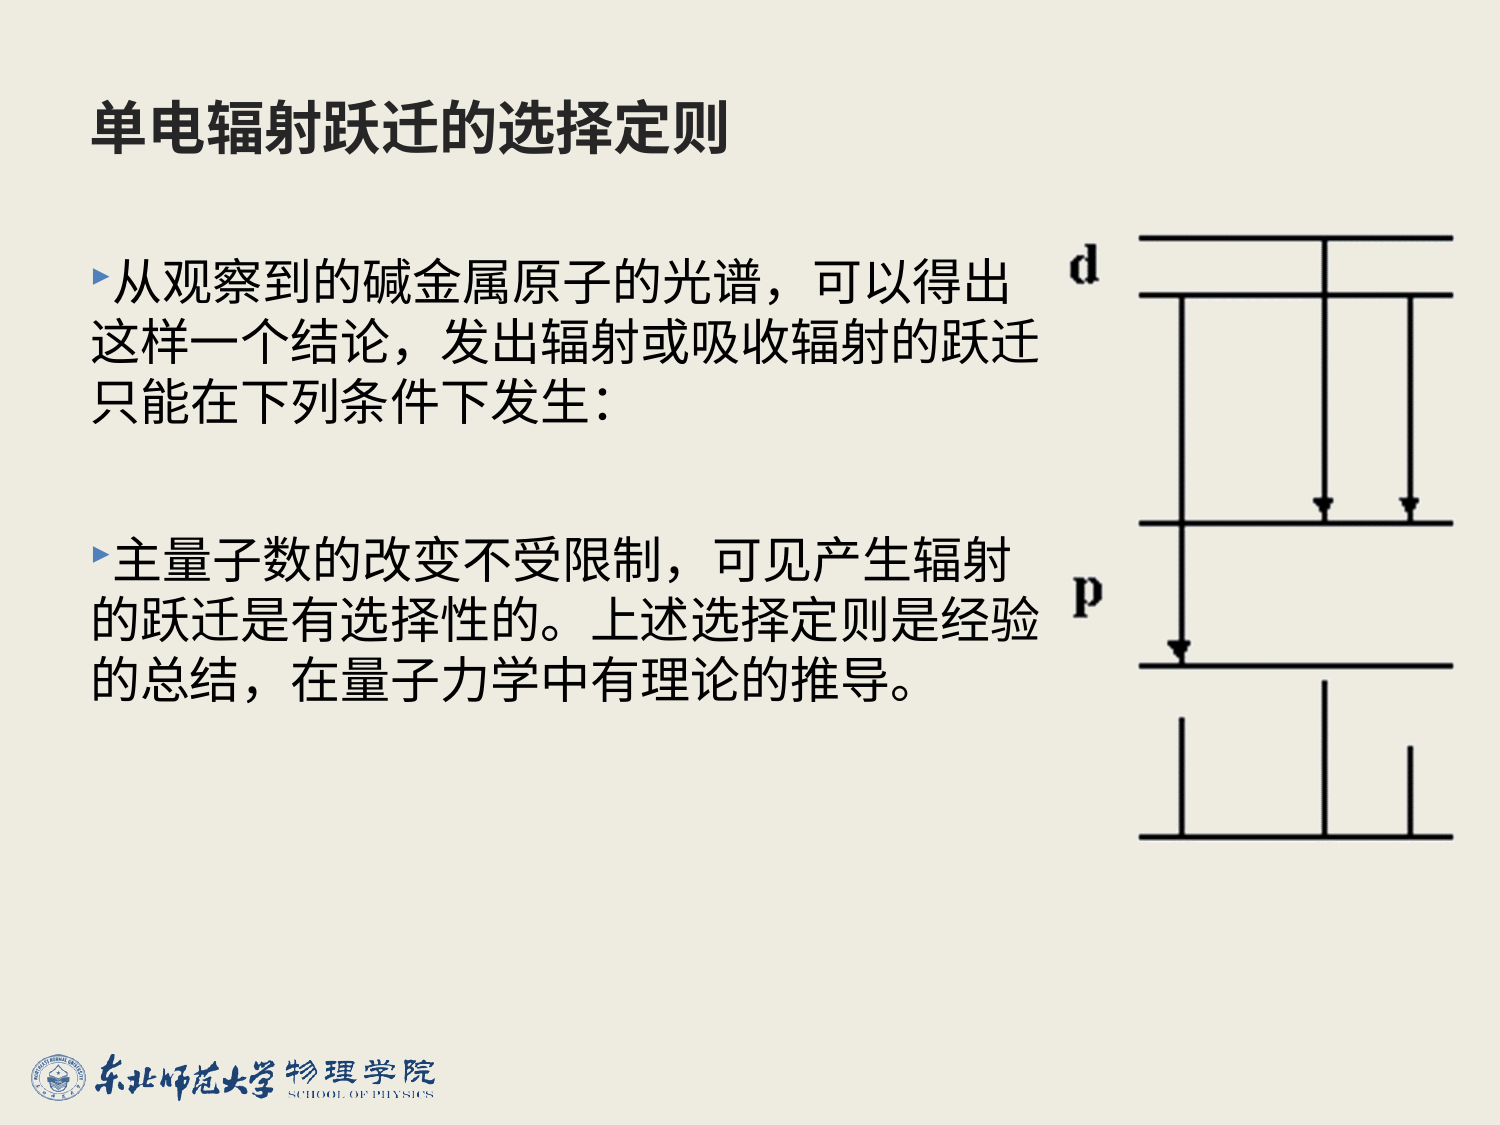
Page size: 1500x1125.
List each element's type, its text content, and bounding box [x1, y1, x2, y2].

picture [1039, 184, 1496, 897]
picture [20, 1054, 440, 1101]
title 单电辐射跃迁的选择定则 [75, 45, 1425, 209]
